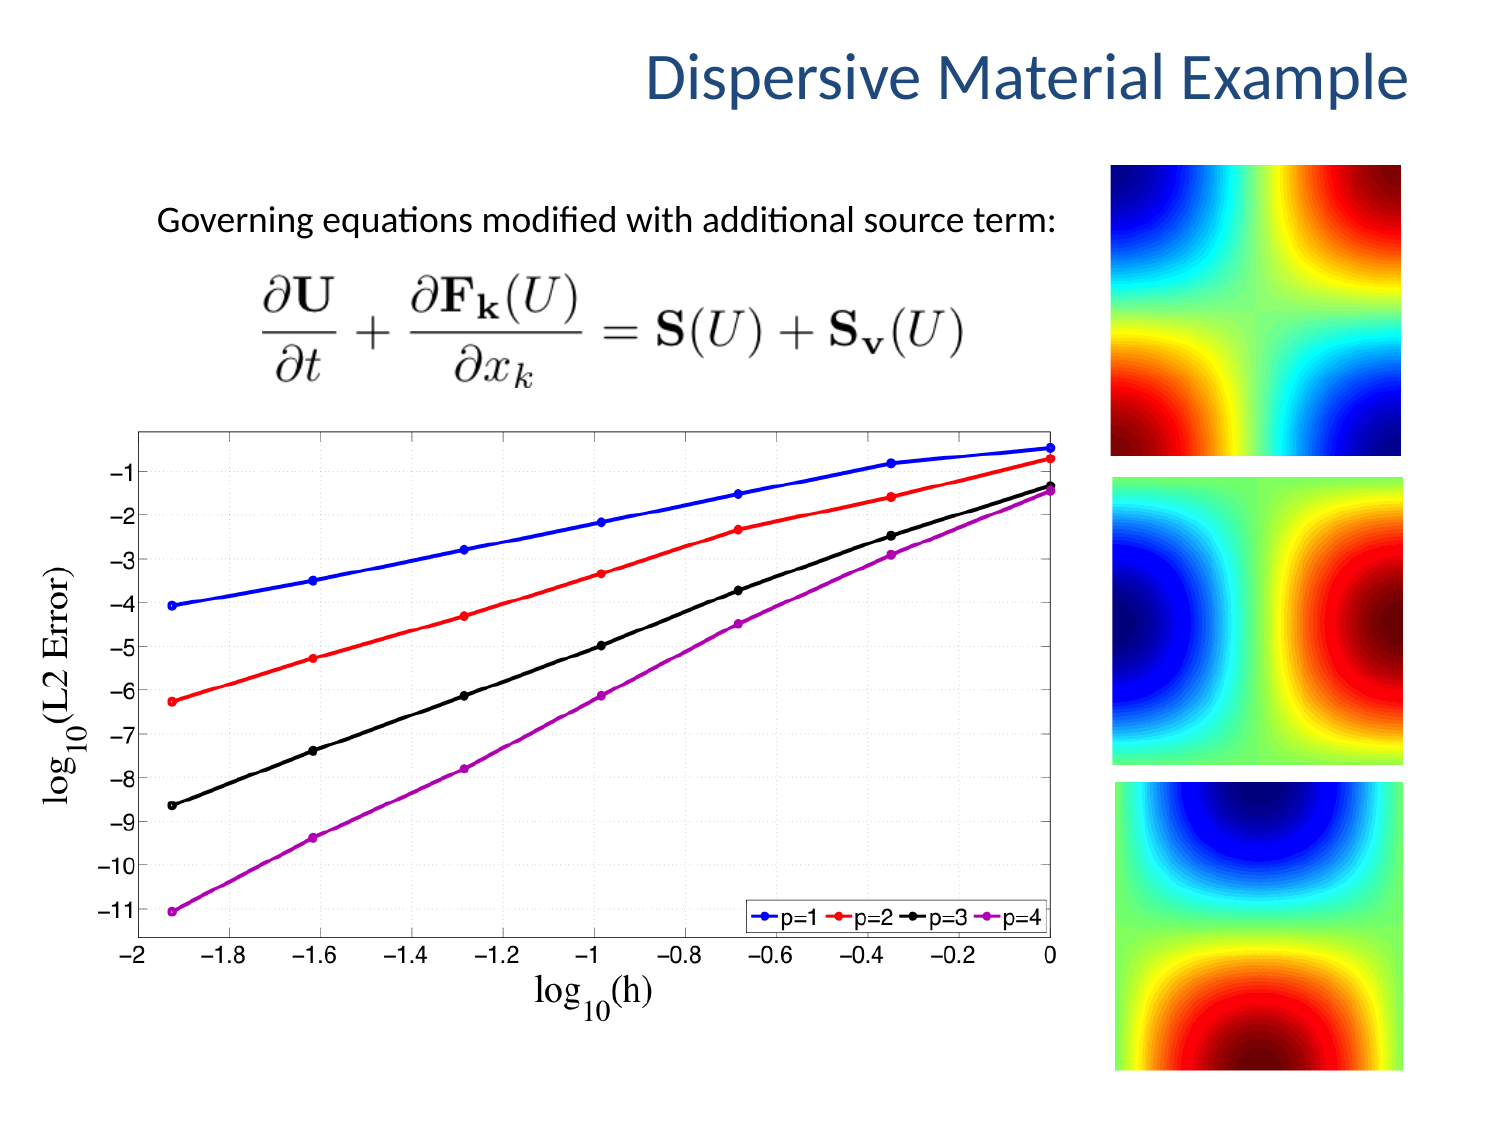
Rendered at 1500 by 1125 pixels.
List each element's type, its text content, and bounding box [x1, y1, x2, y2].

picture [24, 398, 1077, 1026]
picture [262, 271, 963, 388]
picture [1112, 474, 1407, 765]
picture [1110, 162, 1405, 458]
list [1094, 732, 1413, 1080]
title Dispersive Material Example [225, 45, 1425, 100]
text_box Governing equations modified with additional source term: [142, 187, 1073, 248]
